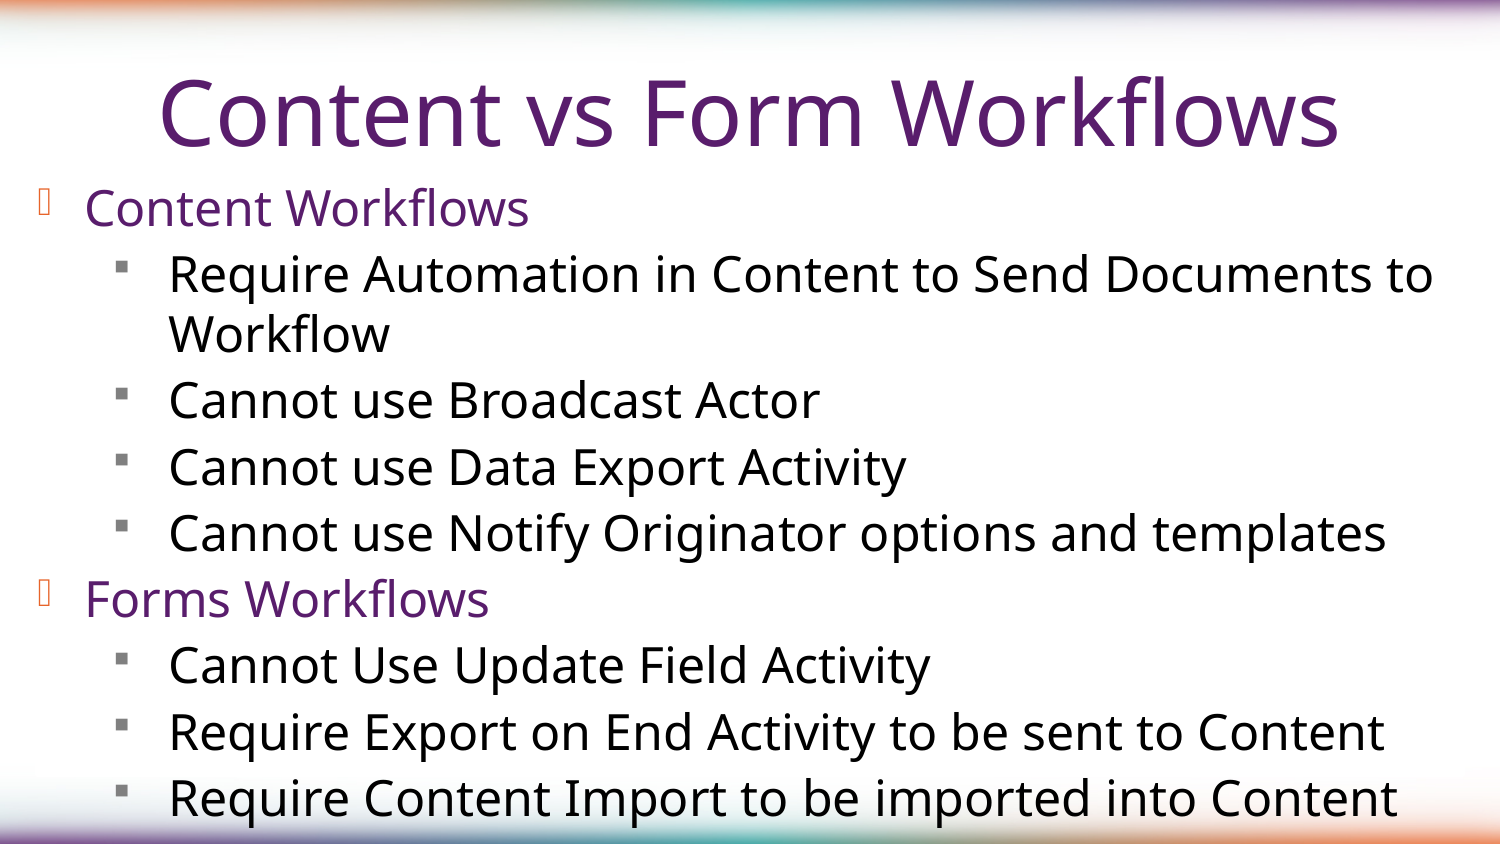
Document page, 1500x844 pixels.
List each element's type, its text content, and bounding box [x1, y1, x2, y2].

text_box Content vs Form Workflows [59, 47, 1441, 174]
picture [0, 0, 1500, 844]
text_box Content Workflows Require Automation in Content to Send Documents to Workflow Cannot use Broadcast Actor Cannot use Data Export Activity Cannot use Notify Originator options and templates Forms Workflows Cannot Use Update Field Activity Require Export on End Activity to be sent to Content Require Content Import to be imported into Content [35, 174, 1465, 777]
